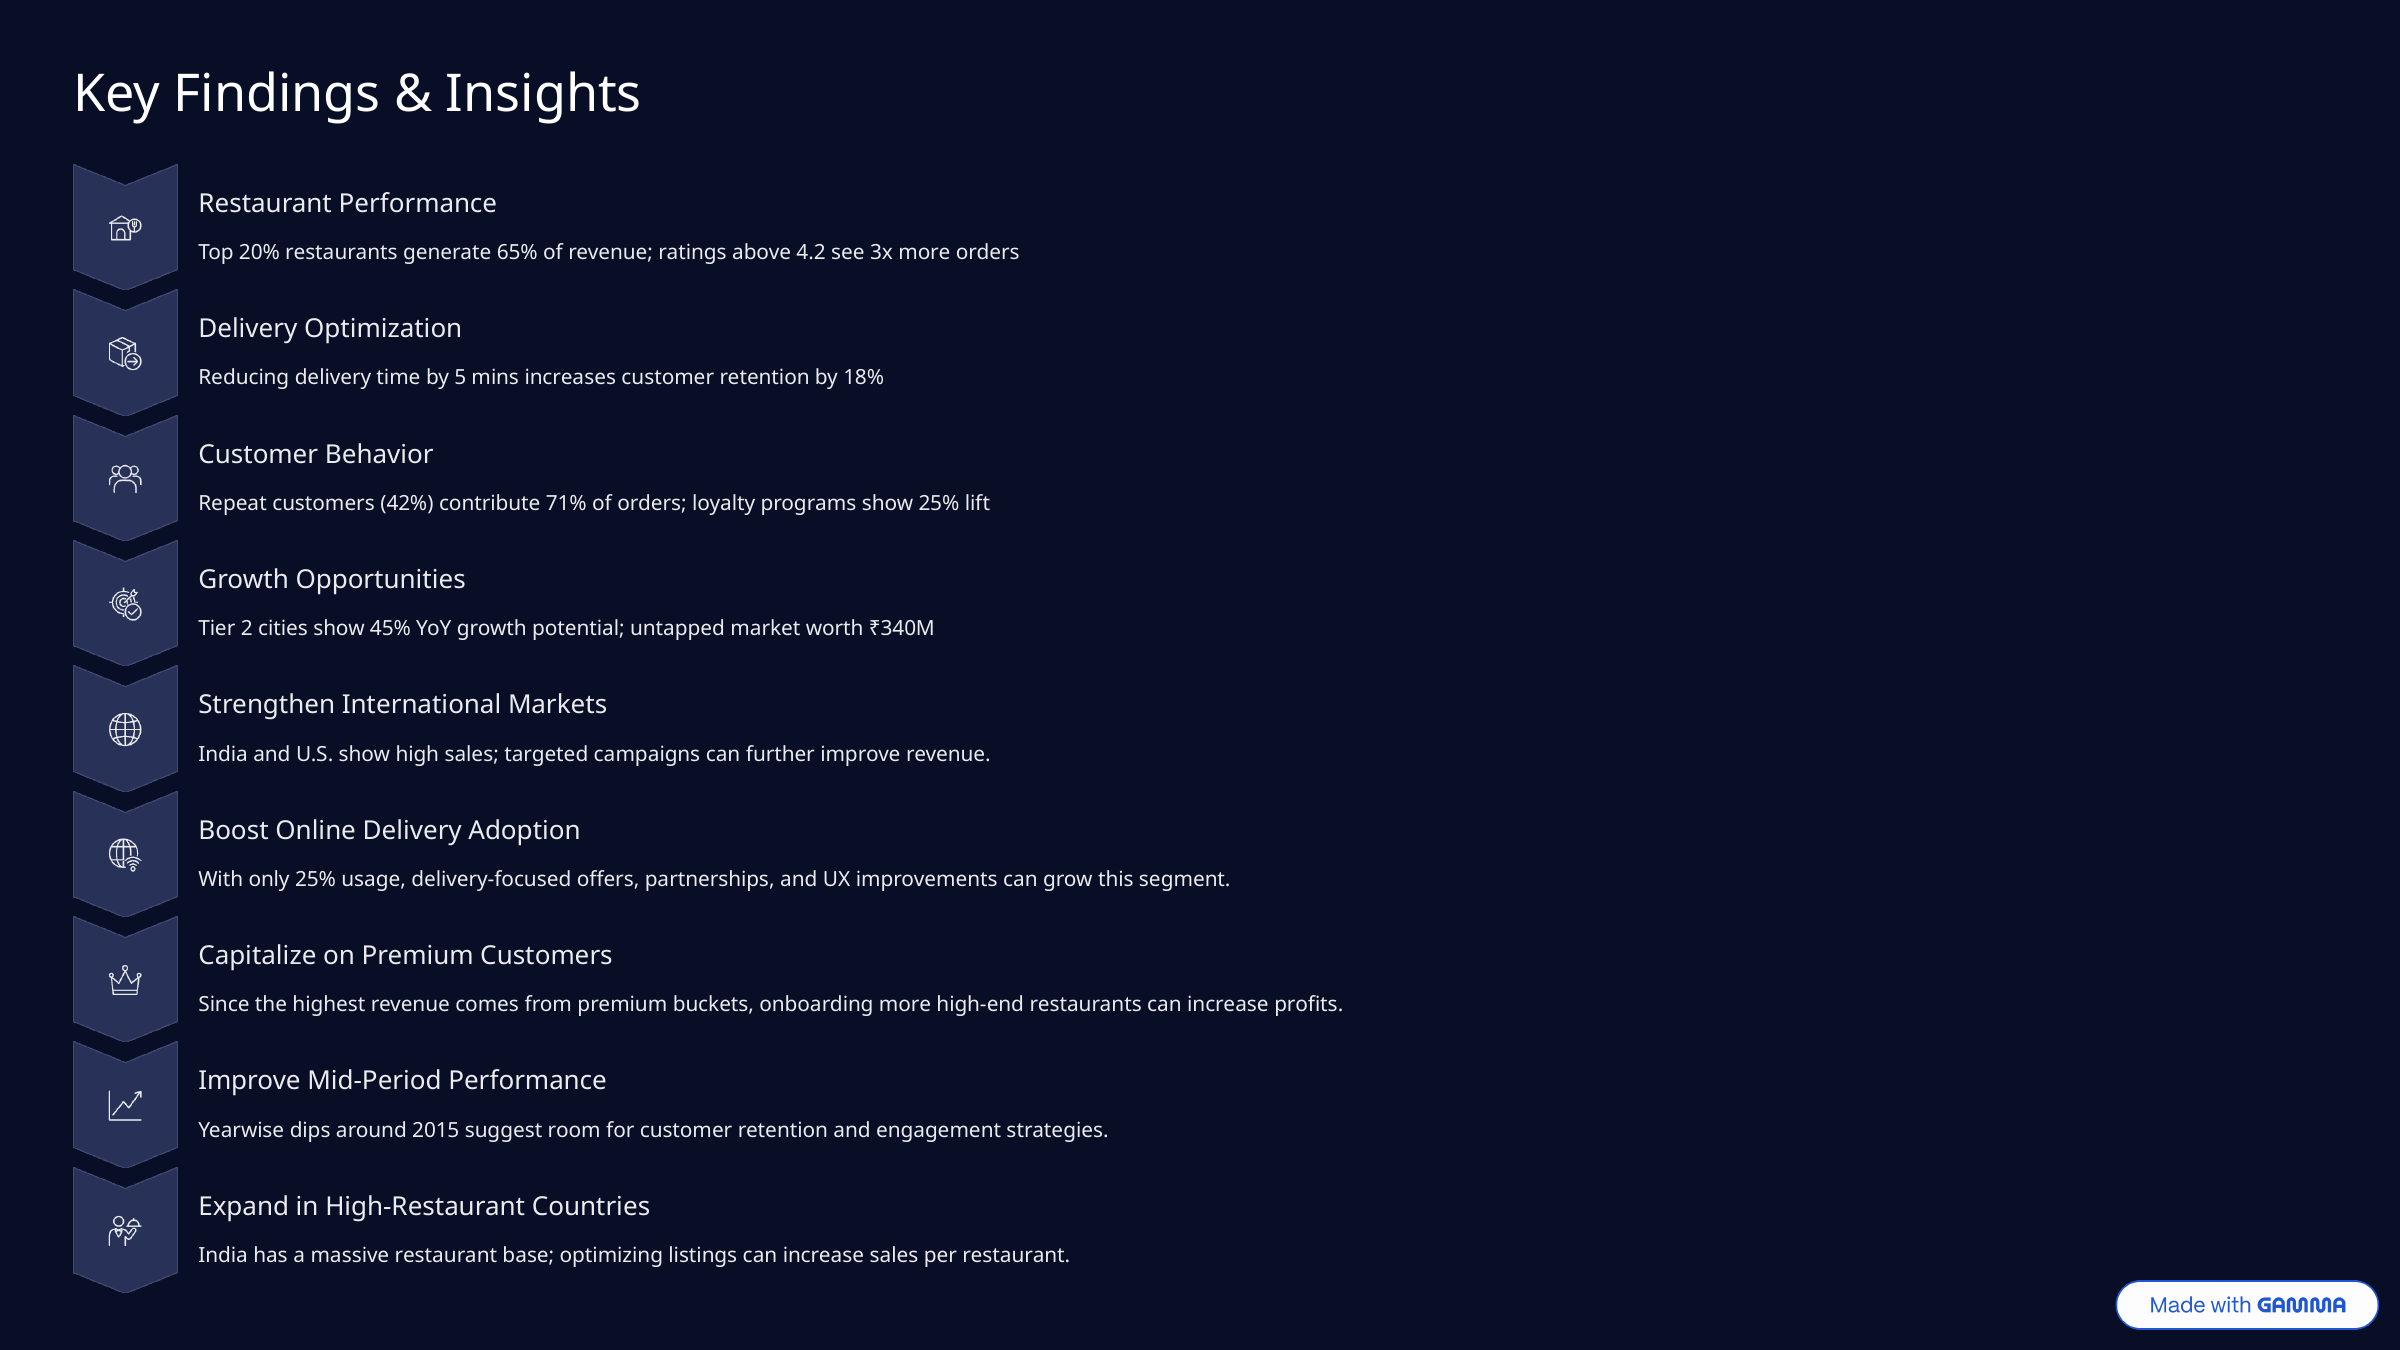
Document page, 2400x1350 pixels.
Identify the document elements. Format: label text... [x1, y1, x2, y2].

text_box Delivery Optimization [198, 310, 474, 344]
text_box Expand in High-Restaurant Countries [198, 1188, 668, 1221]
picture [73, 164, 178, 1293]
text_box Capitalize on Premium Customers [198, 937, 624, 970]
text_box Restaurant Performance [198, 185, 506, 219]
text_box Repeat customers (42%) contribute 71% of orders; loyalty programs show 25% lift [198, 481, 2327, 515]
text_box Customer Behavior [198, 436, 460, 469]
text_box Yearwise dips around 2015 suggest room for customer retention and engagement strategies. [198, 1107, 2327, 1142]
text_box Growth Opportunities [198, 561, 474, 594]
text_box India has a massive restaurant base; optimizing listings can increase sales per restaurant. [198, 1233, 2327, 1267]
text_box Since the highest revenue comes from premium buckets, onboarding more high-end restaurants can increase profits. [198, 982, 2327, 1016]
text_box India and U.S. show high sales; targeted campaigns can further improve revenue. [198, 731, 2327, 766]
text_box Key Findings & Insights [73, 57, 662, 123]
text_box Improve Mid-Period Performance [198, 1062, 621, 1096]
text_box Strengthen International Markets [198, 686, 617, 720]
text_box Top 20% restaurants generate 65% of revenue; ratings above 4.2 see 3x more orders [198, 230, 2327, 264]
picture [2106, 1271, 2389, 1339]
text_box Boost Online Delivery Adoption [198, 812, 592, 845]
text_box Reducing delivery time by 5 mins increases customer retention by 18% [198, 355, 2327, 390]
text_box Tier 2 cities show 45% YoY growth potential; untapped market worth ₹340M [198, 606, 2327, 640]
text_box With only 25% usage, delivery-focused offers, partnerships, and UX improvements can grow this segment. [198, 857, 2327, 891]
